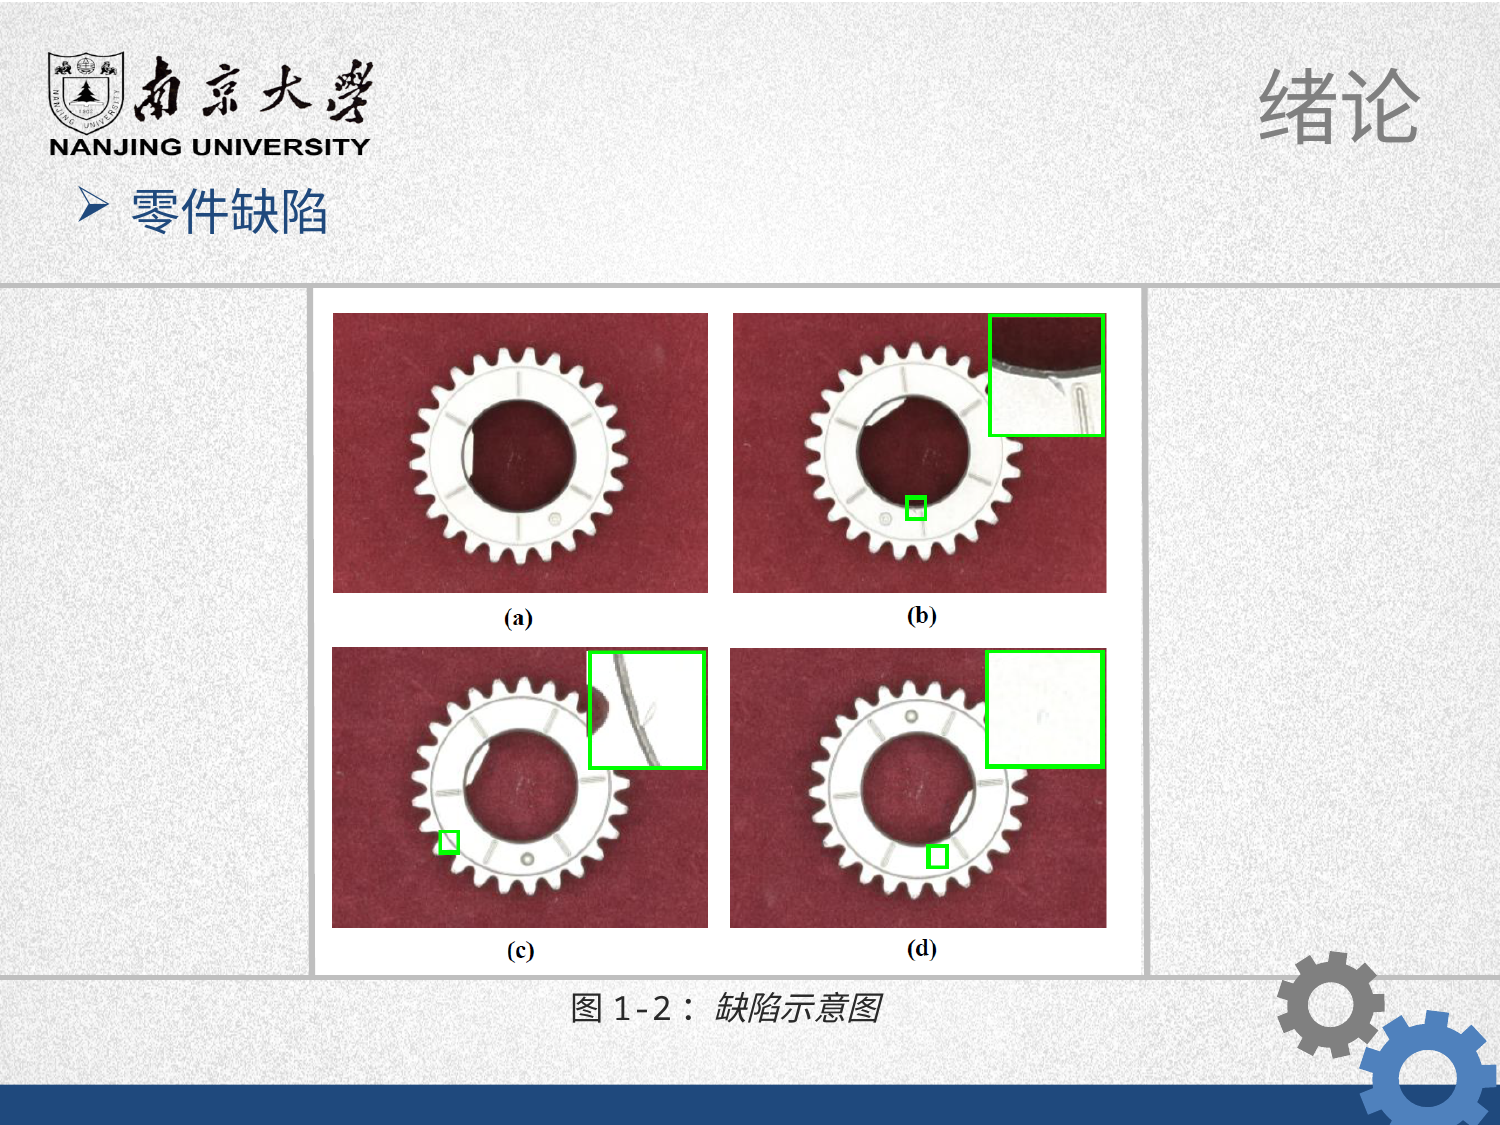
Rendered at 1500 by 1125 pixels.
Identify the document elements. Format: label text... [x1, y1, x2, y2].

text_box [0, 285, 1500, 978]
text_box 零件缺陷 [59, 172, 652, 248]
text_box 图1-2：缺陷示意图 [94, 985, 1269, 1035]
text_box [1275, 952, 1500, 1125]
picture [41, 48, 379, 165]
